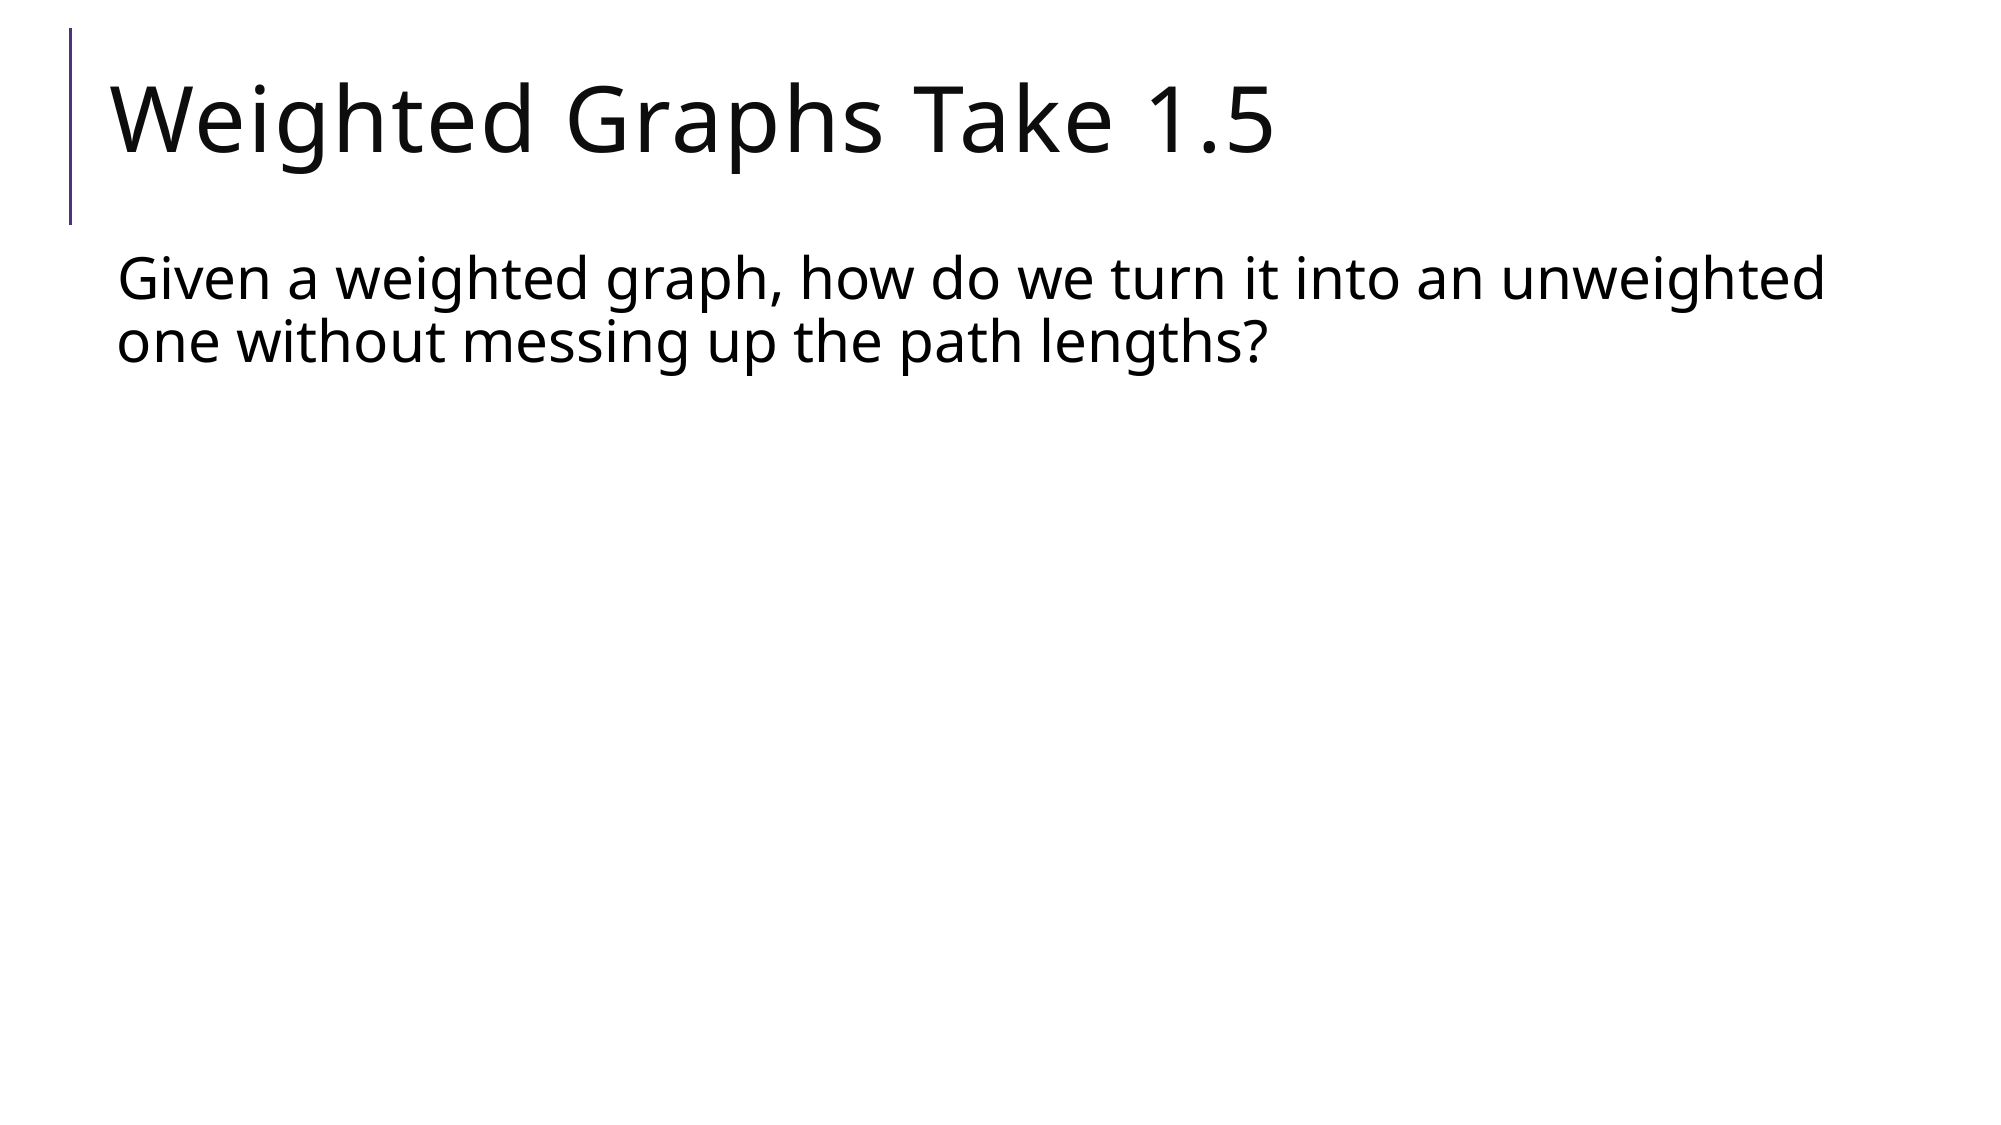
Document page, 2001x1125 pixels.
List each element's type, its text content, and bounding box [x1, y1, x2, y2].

list Given a weighted graph, how do we turn it into an unweighted one without messing up the path lengths? [94, 242, 1930, 1038]
title Weighted Graphs Take 1.5 [94, 43, 1930, 210]
